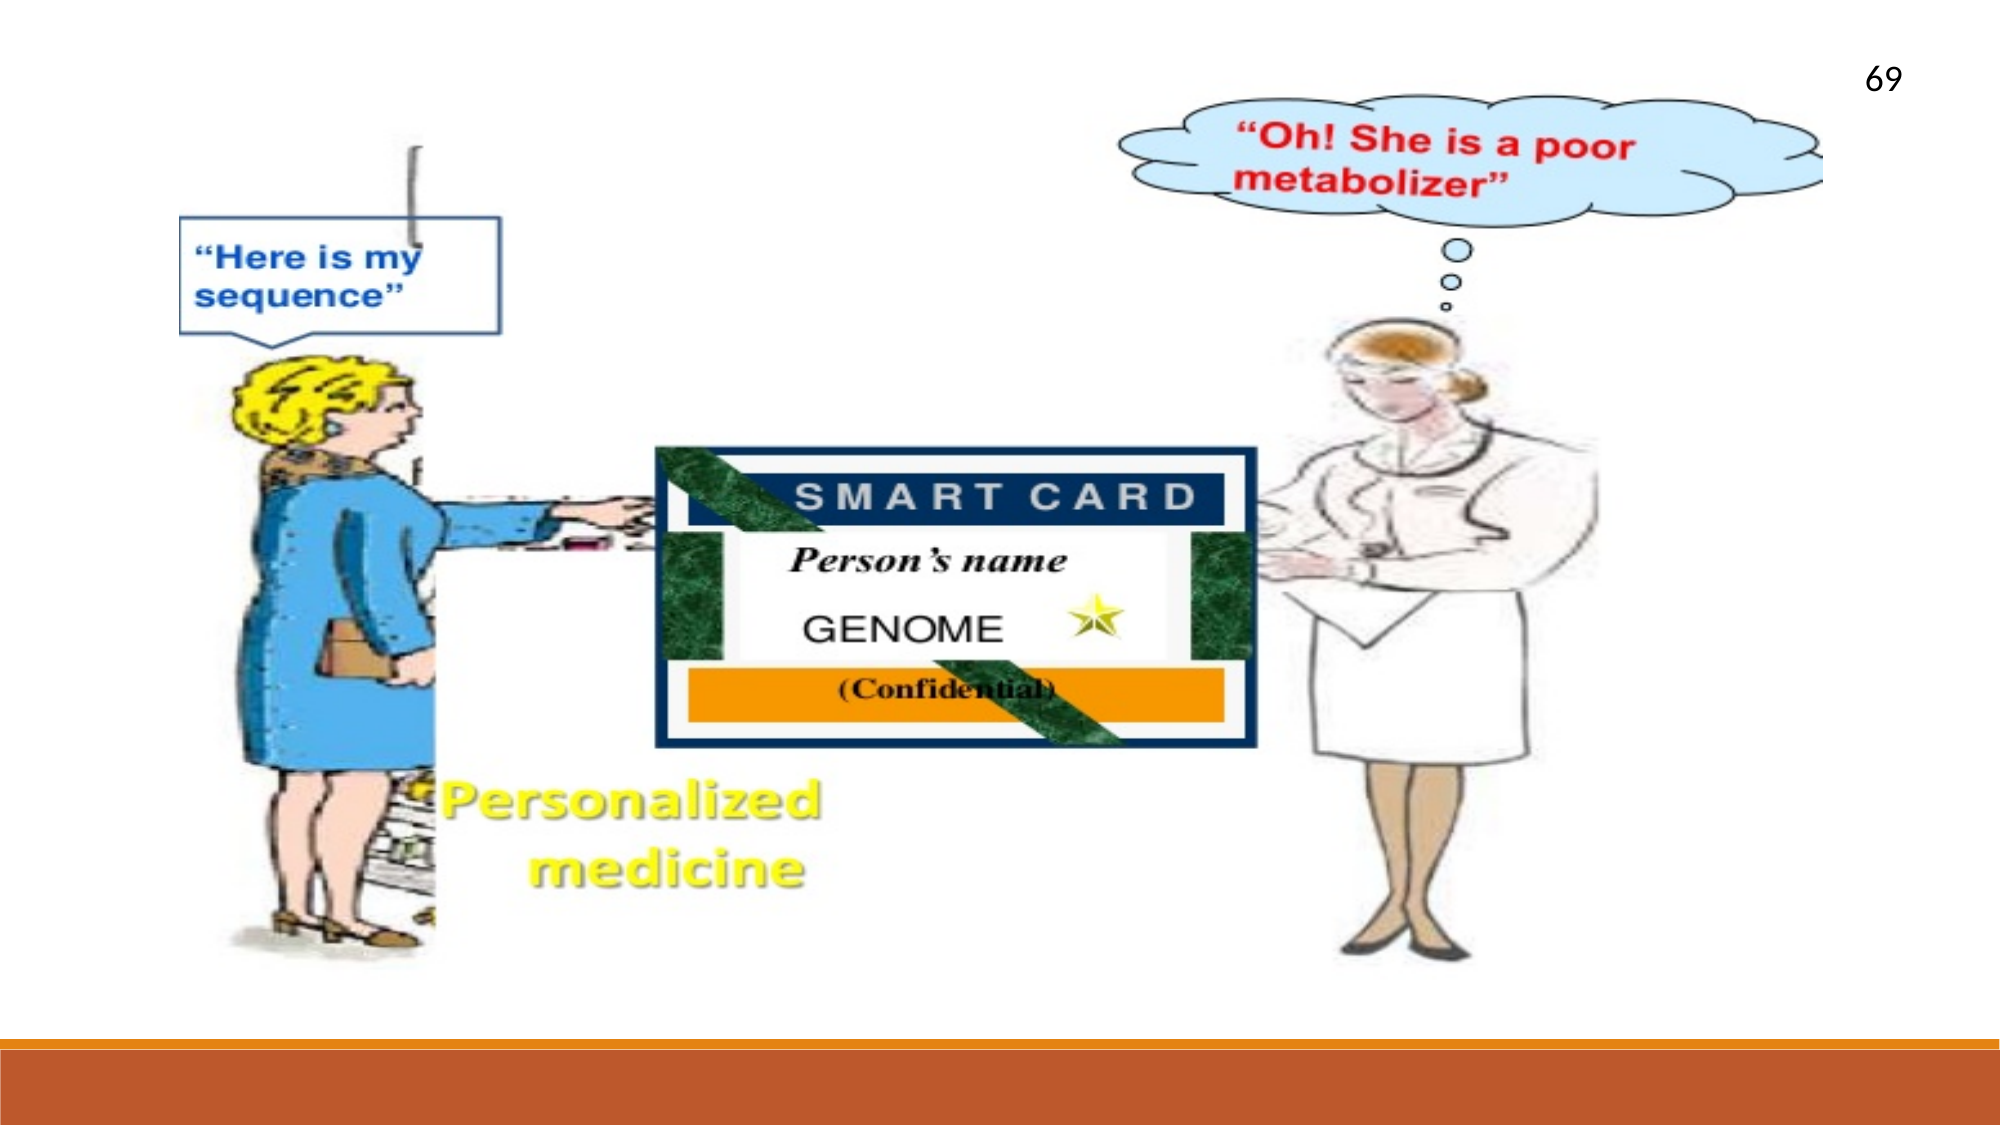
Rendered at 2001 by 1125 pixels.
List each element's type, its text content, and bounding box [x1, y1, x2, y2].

picture [178, 48, 1824, 1010]
text_box 69 [1849, 46, 2000, 107]
